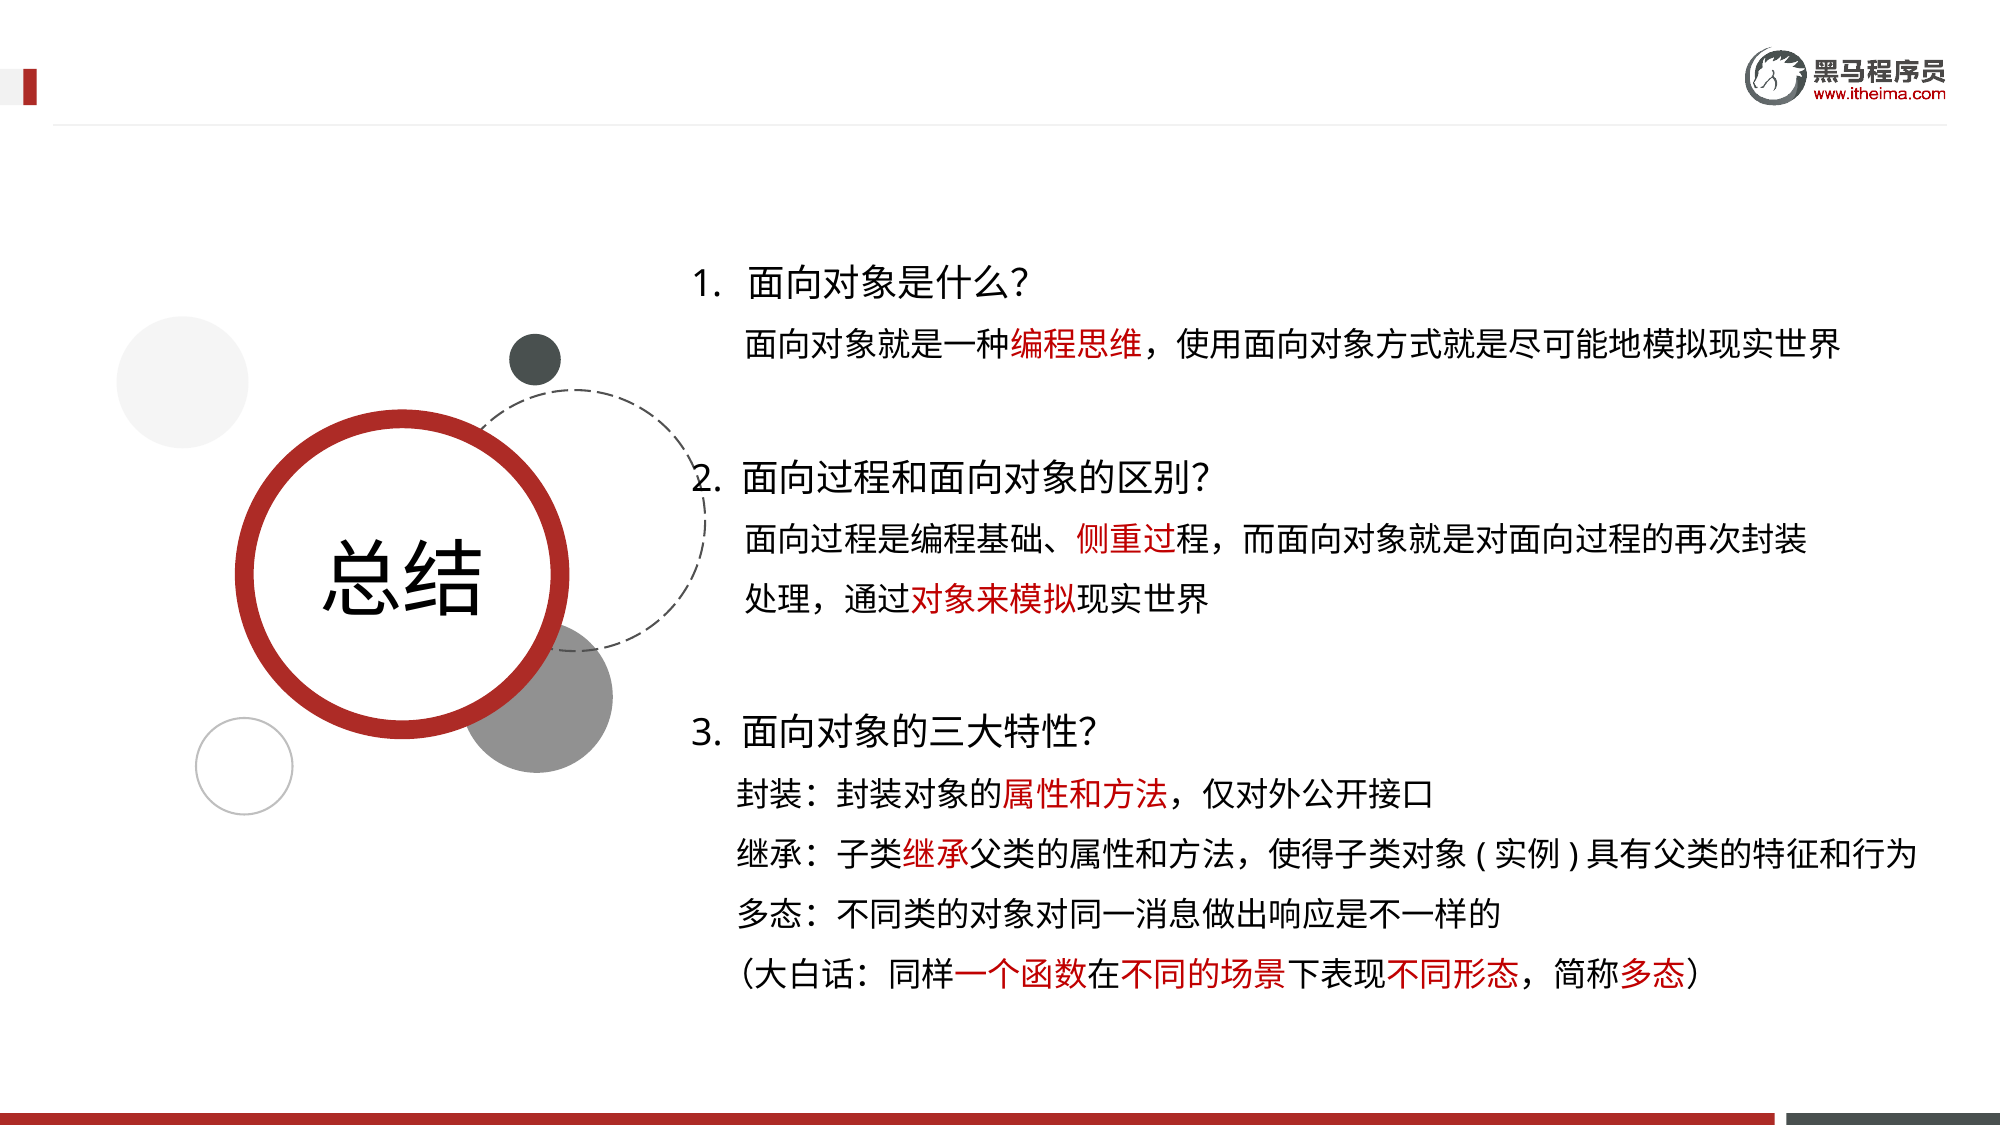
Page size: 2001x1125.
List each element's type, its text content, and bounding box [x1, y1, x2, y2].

picture [1744, 46, 1946, 106]
list 面向对象是什么？ 面向对象就是一种编程思维，使用面向对象方式就是尽可能地模拟现实世界 2. 面向过程和面向对象的区别？ 面向过程是编程基础、侧重过程，而面向对象就是对面向过程的再次封装 处理，通过对象来模拟现实世界 3. 面向对象的三大特性？ 封装：封装对象的属性和方法，仅对外公开接口 继承：子类继承父类的属性和方法，使得子类对象(实例)具有父类的特征和行为 多态：不同类的对象对同一消息做出响应是不一样的 （大白话：同样一个函数在不同的场景下表现不同形态，简称多态） [676, 371, 1946, 993]
